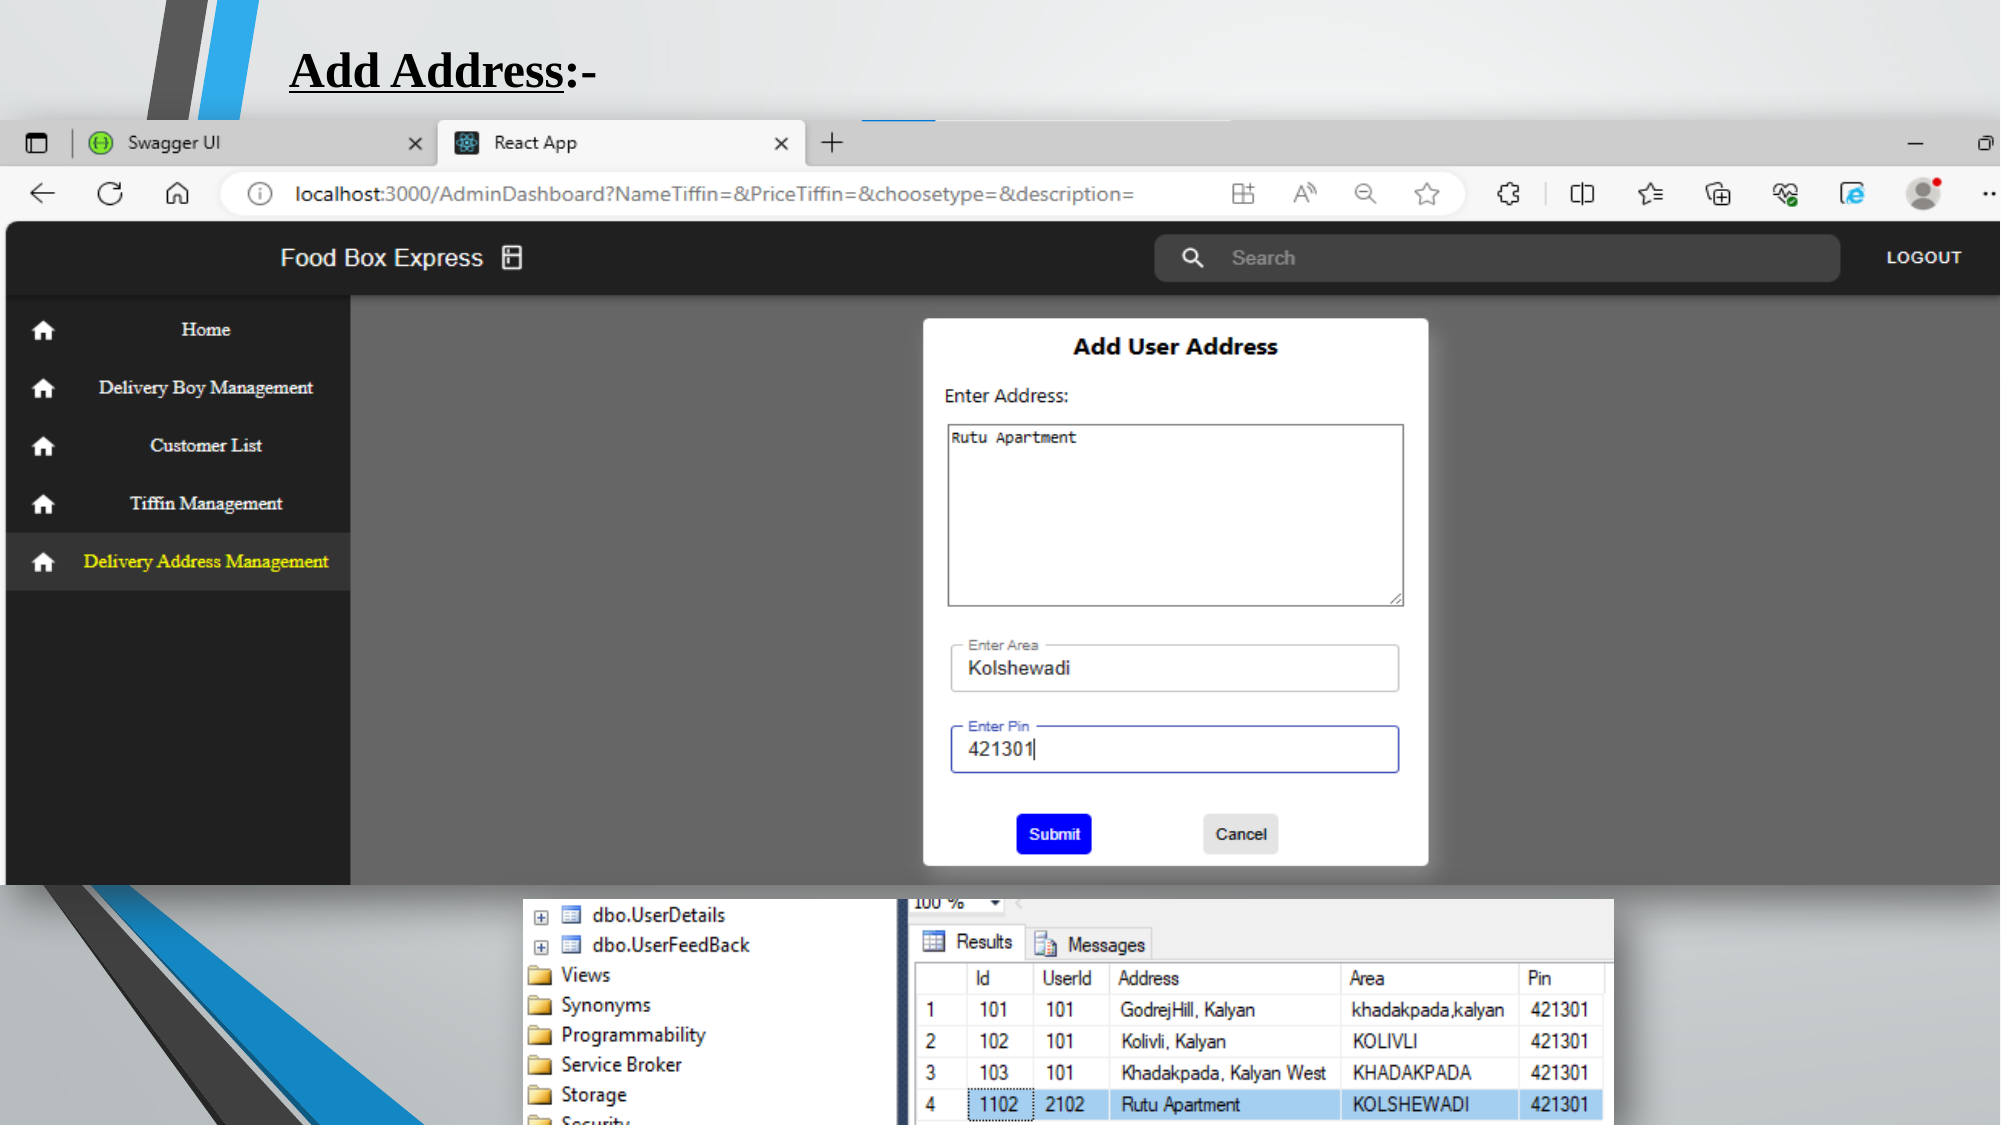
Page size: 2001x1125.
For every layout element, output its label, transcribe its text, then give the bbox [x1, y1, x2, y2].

picture [0, 120, 2000, 885]
text_box Add Address:- [273, 30, 1294, 106]
picture [523, 898, 1614, 1125]
